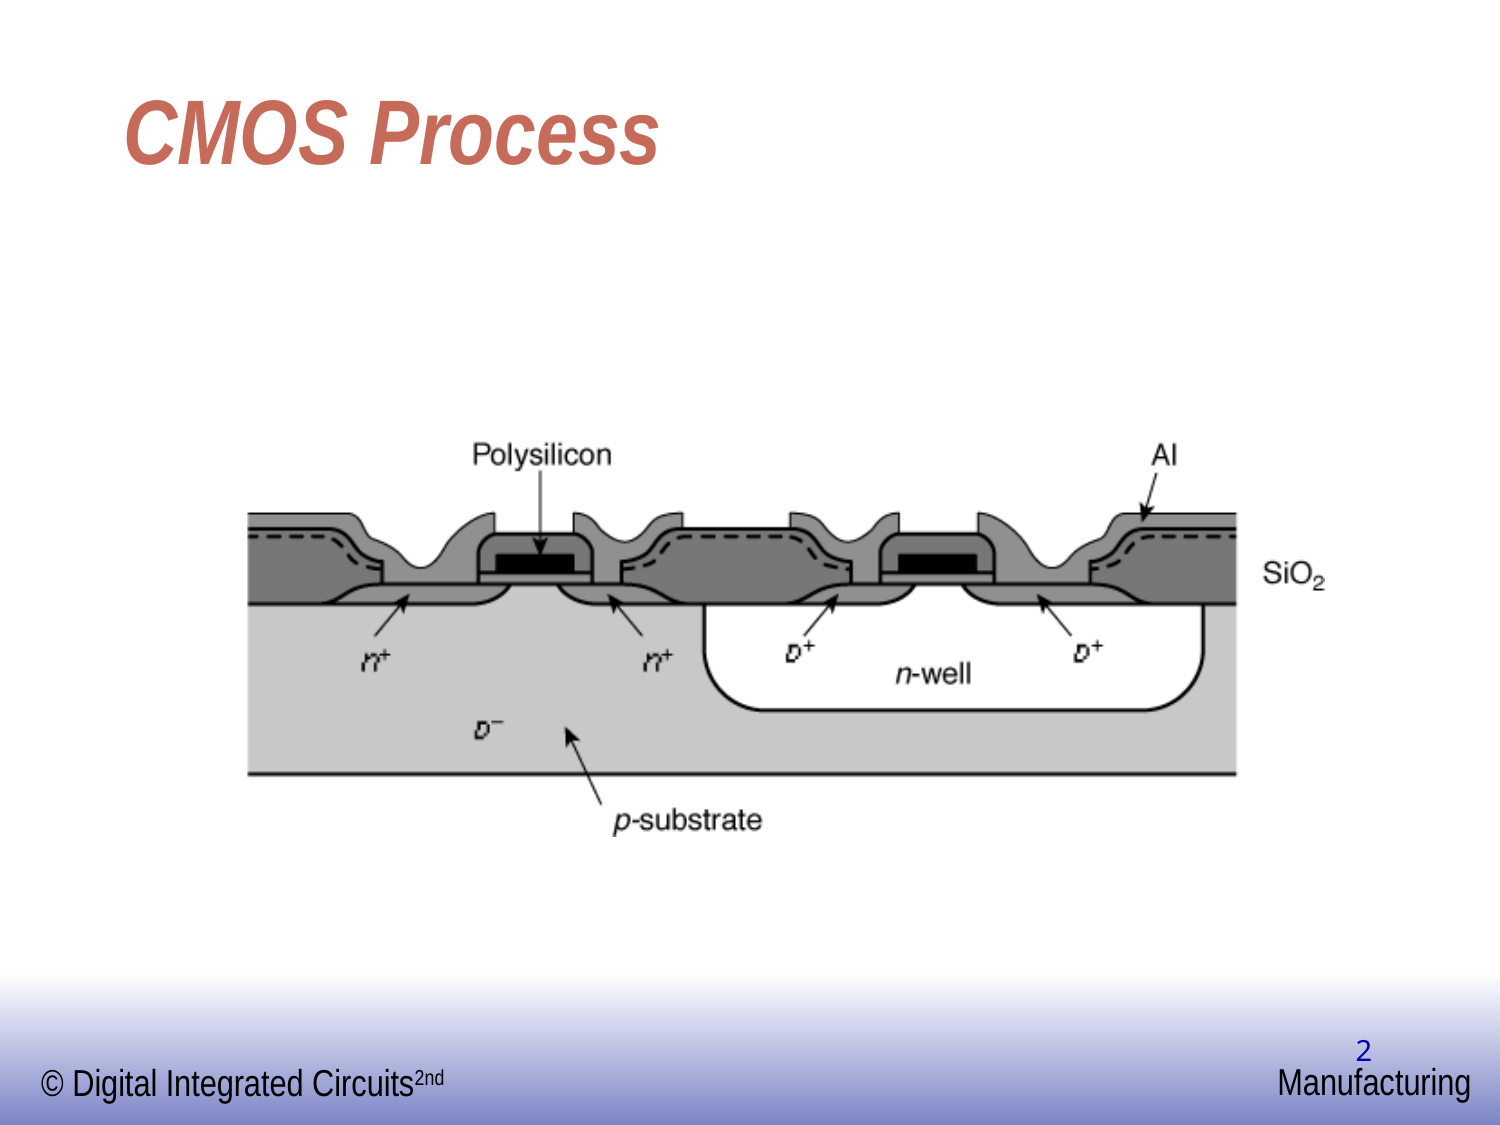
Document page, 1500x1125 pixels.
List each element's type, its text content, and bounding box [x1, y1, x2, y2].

slide_number ‹#› [1074, 1025, 1388, 1100]
title CMOS Process [108, 72, 1384, 190]
picture [237, 437, 1326, 837]
